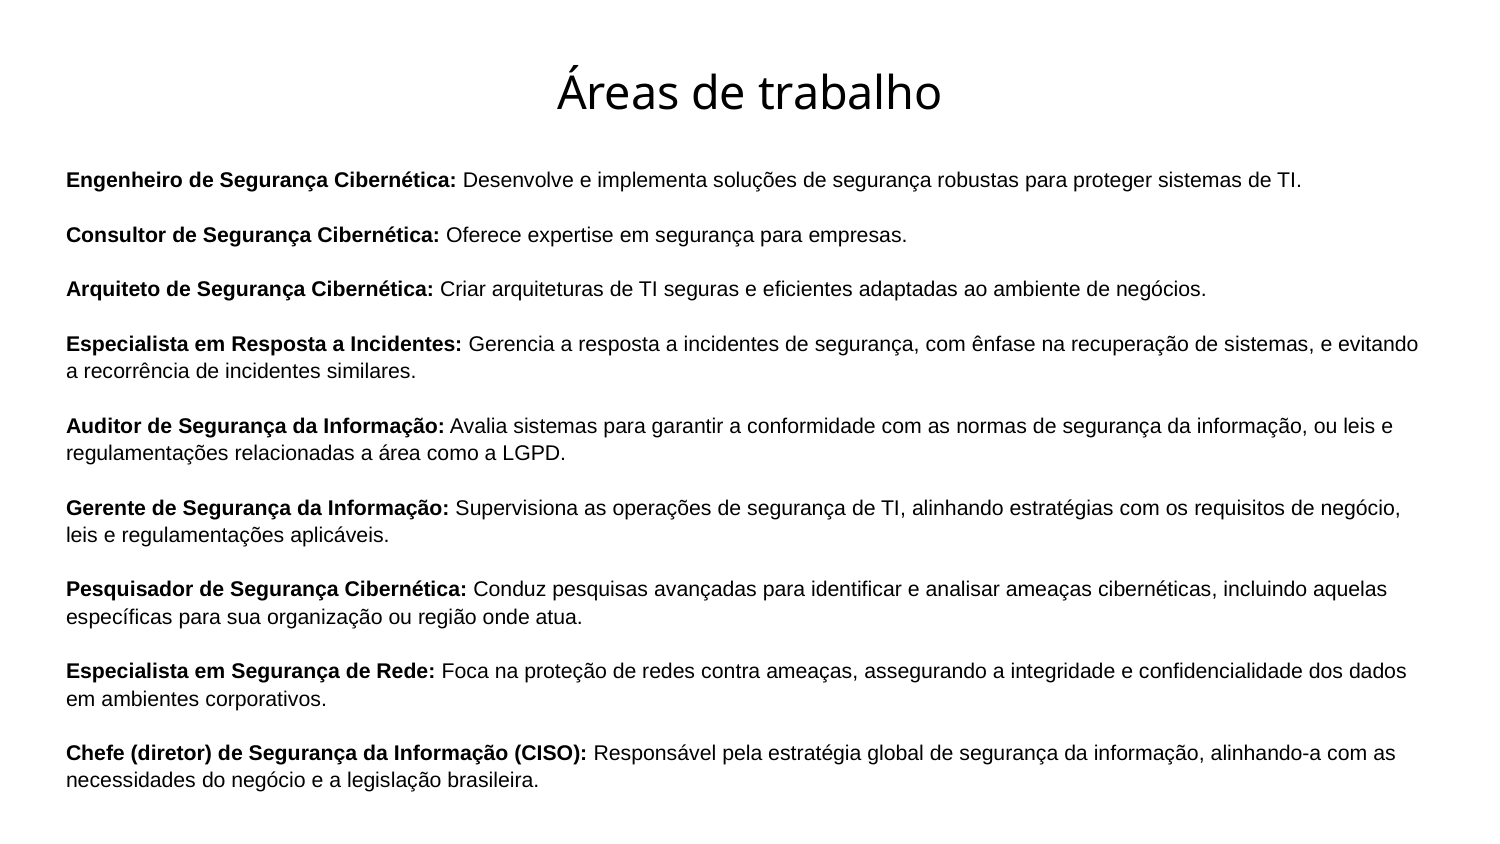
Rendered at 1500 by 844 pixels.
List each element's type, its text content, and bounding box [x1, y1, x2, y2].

title Áreas de trabalho [51, 45, 1449, 126]
list Engenheiro de Segurança Cibernética: Desenvolve e implementa soluções de segurança robustas para proteger sistemas de TI. Consultor de Segurança Cibernética: Oferece expertise em segurança para empresas. Arquiteto de Segurança Cibernética: Criar arquiteturas de TI seguras e eficientes adaptadas ao ambiente de negócios. Especialista em Resposta a Incidentes: Gerencia a resposta a incidentes de segurança, com ênfase na recuperação de sistemas, e evitando a recorrência de incidentes similares. Auditor de Segurança da Informação: Avalia sistemas para garantir a conformidade com as normas de segurança da informação, ou leis e regulamentações relacionadas a área como a LGPD. Gerente de Segurança da Informação: Supervisiona as operações de segurança de TI, alinhando estratégias com os requisitos de negócio, leis e regulamentações aplicáveis. Pesquisador de Segurança Cibernética: Conduz pesquisas avançadas para identificar e analisar ameaças cibernéticas, incluindo aquelas específicas para sua organização ou região onde atua. Especialista em Segurança de Rede: Foca na proteção de redes contra ameaças, assegurando a integridade e confidencialidade dos dados em ambientes corporativos. Chefe (diretor) de Segurança da Informação (CISO): Responsável pela estratégia global de segurança da informação, alinhando-a com as necessidades do negócio e a legislação brasileira. [51, 126, 1449, 811]
